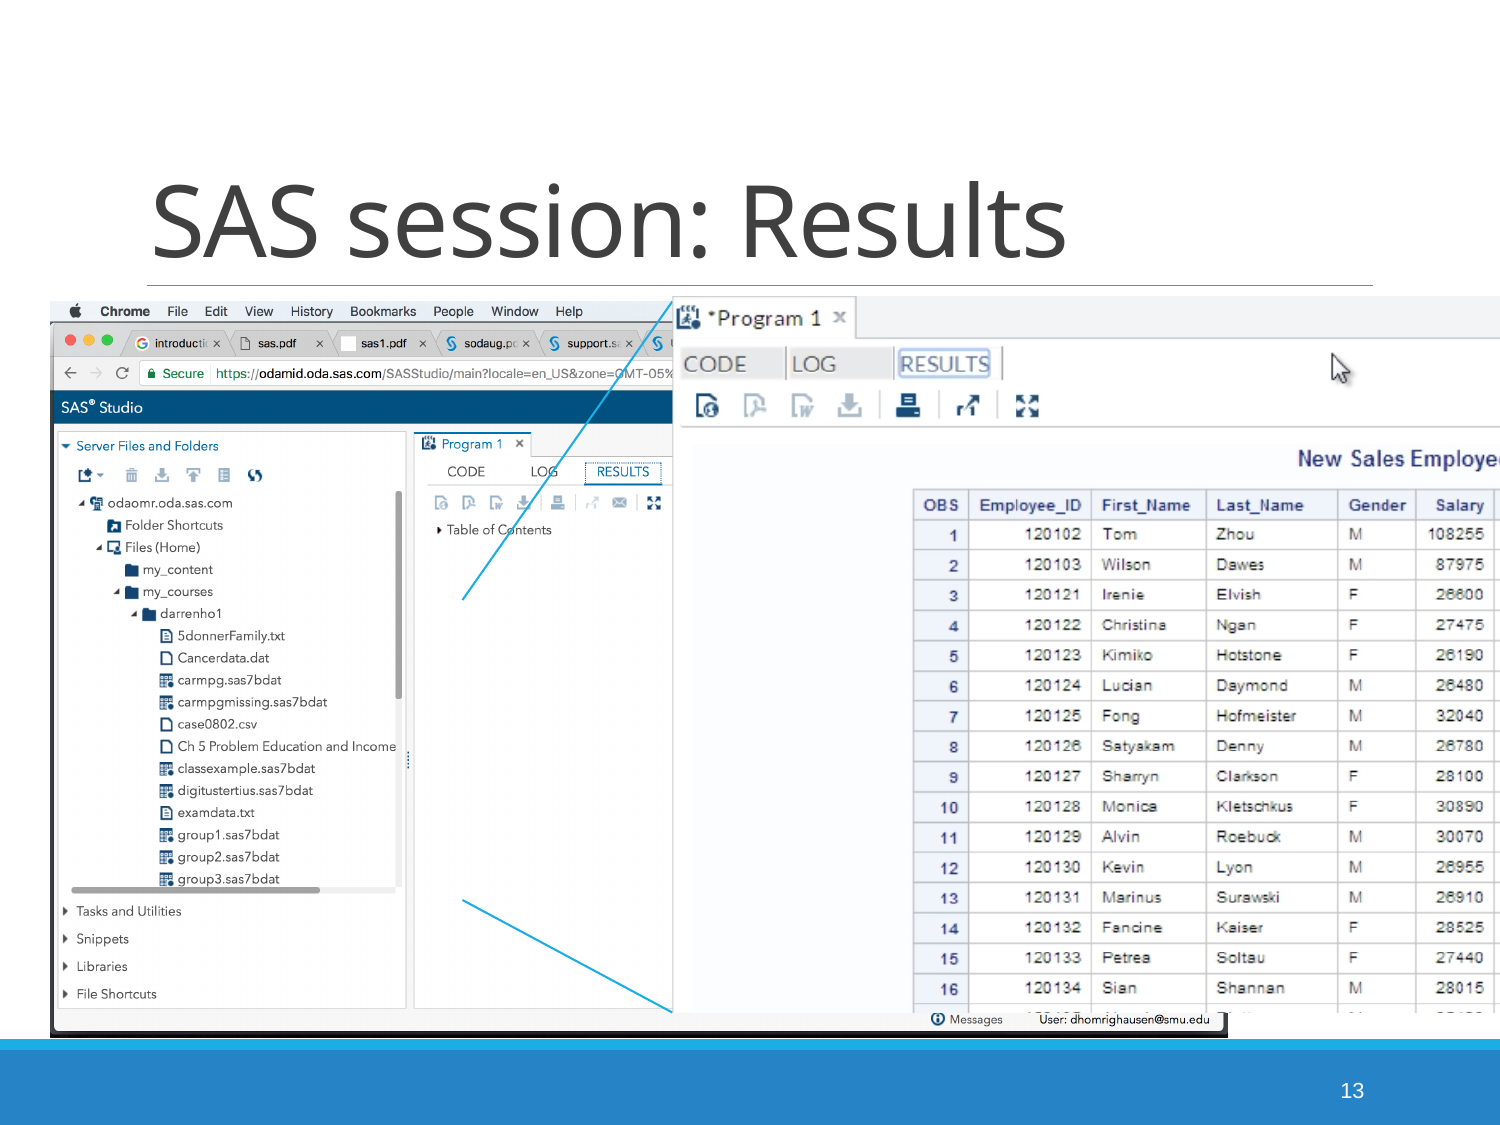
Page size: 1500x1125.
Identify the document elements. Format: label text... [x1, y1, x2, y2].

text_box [461, 300, 668, 601]
title SAS session: Results [135, 47, 1373, 285]
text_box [461, 899, 668, 1013]
picture [49, 295, 1500, 1038]
slide_number 13 [1218, 1059, 1380, 1120]
